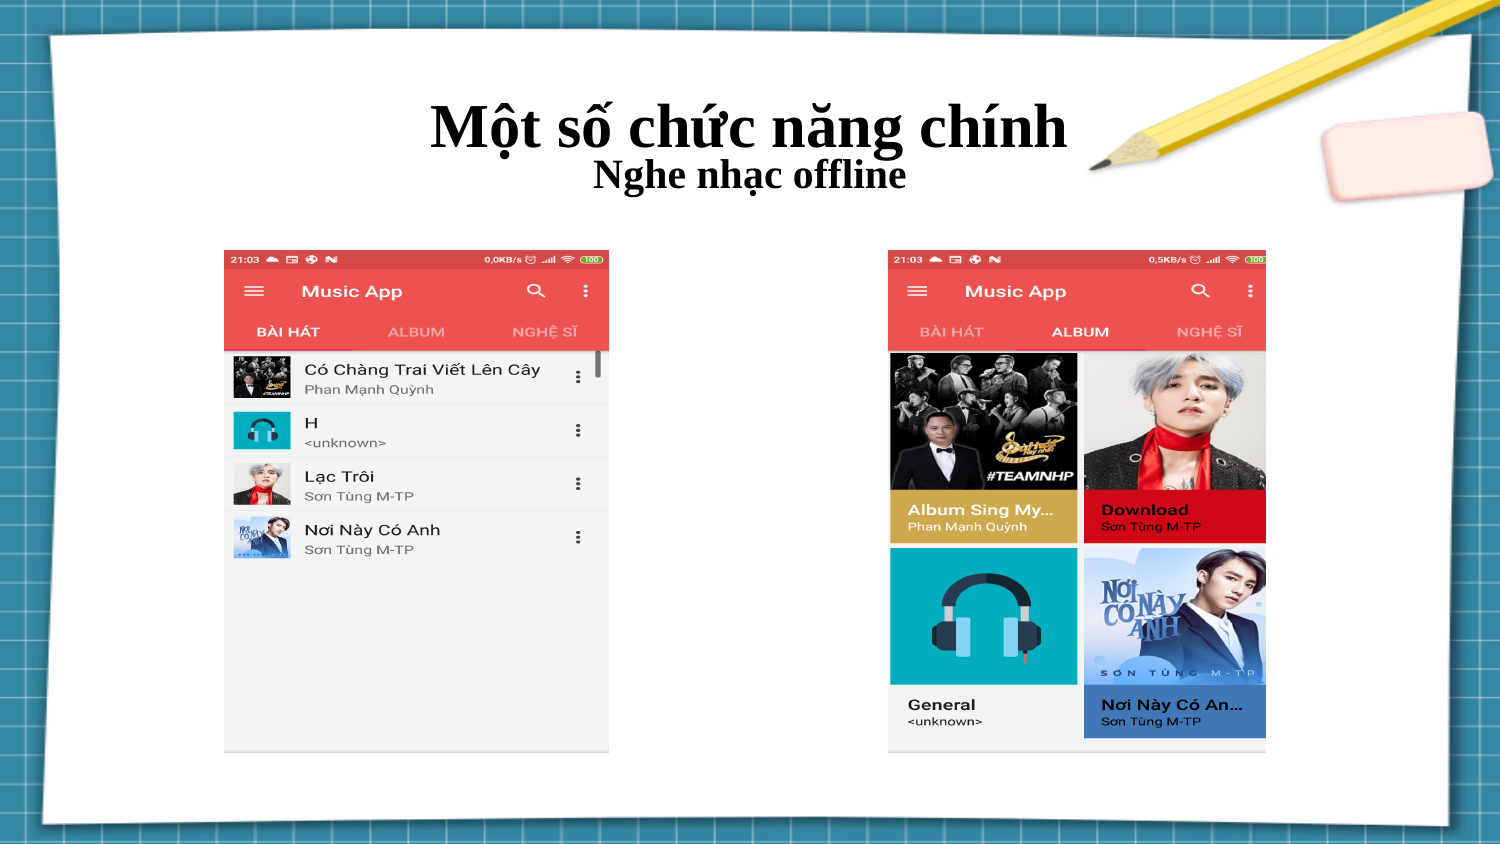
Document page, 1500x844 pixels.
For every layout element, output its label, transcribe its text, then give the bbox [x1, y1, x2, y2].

picture [0, 0, 1500, 844]
text_box Một số chức năng chính [74, 33, 1425, 121]
text_box Nghe nhạc offline [74, 121, 1425, 175]
